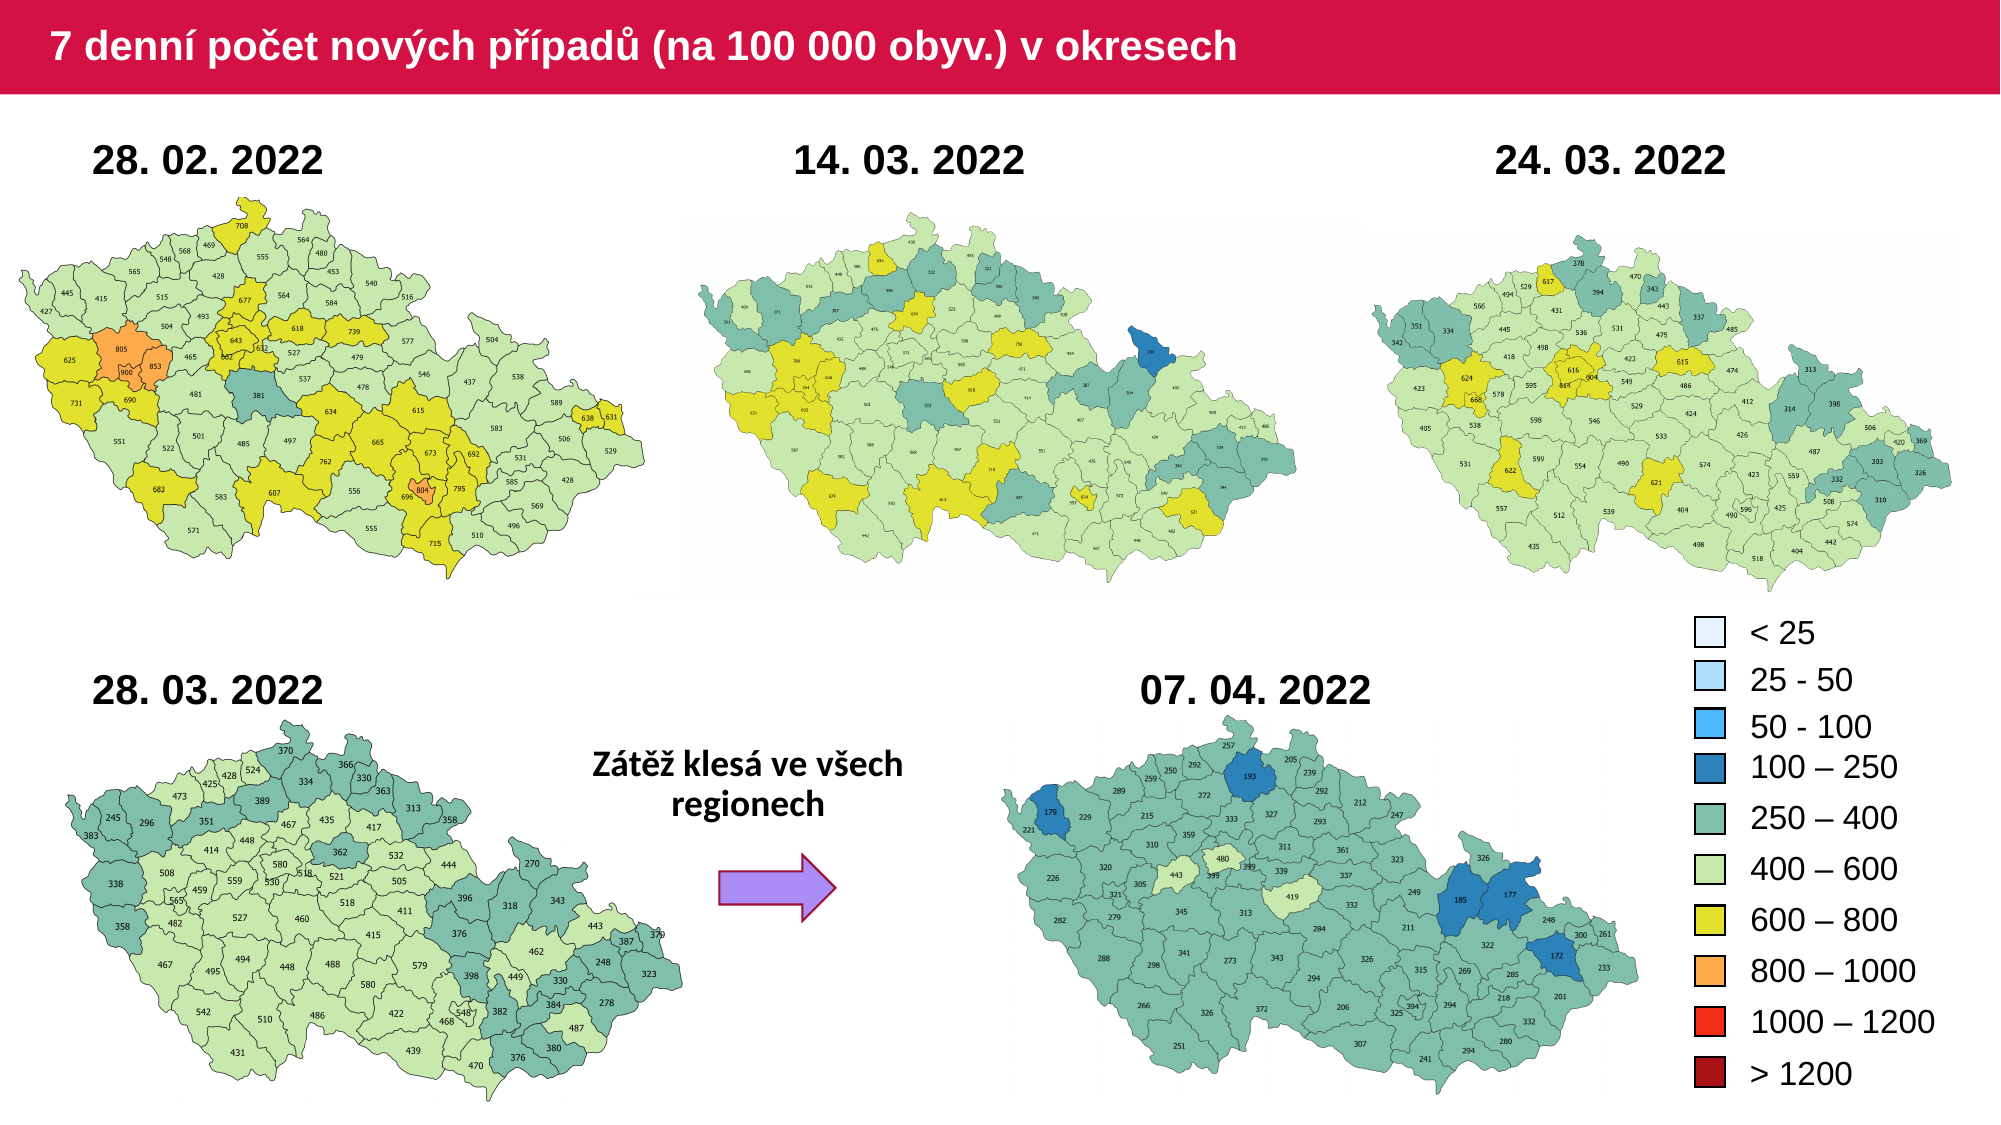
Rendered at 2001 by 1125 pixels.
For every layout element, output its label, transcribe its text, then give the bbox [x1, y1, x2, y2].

text_box 250 – 400 [1735, 789, 1914, 840]
text_box 25 - 50 [1735, 650, 1869, 706]
picture [932, 709, 1684, 1107]
text_box [1694, 660, 1726, 691]
text_box [1694, 753, 1726, 784]
picture [48, 712, 691, 1103]
text_box [1694, 803, 1726, 835]
text_box 100 – 250 [1735, 738, 1914, 789]
text_box [1694, 1006, 1726, 1037]
text_box [1694, 854, 1726, 885]
text_box [1694, 616, 1726, 648]
text_box 400 – 600 [1735, 840, 1914, 891]
picture [2, 197, 1956, 600]
text_box 24. 03. 2022 [1480, 125, 1742, 191]
text_box 50 - 100 [1735, 698, 1888, 753]
text_box [718, 890, 835, 924]
title 7 denní počet nových případů (na 100 000 obyv.) v okresech [34, 0, 1696, 95]
text_box 1000 – 1200 [1735, 993, 1951, 1048]
text_box 07. 04. 2022 [1125, 655, 1387, 709]
text_box 14. 03. 2022 [778, 125, 1041, 191]
text_box [1694, 955, 1726, 987]
text_box 28. 03. 2022 [77, 655, 339, 712]
text_box Zátěž klesá ve všech regionech [691, 736, 932, 890]
text_box 28. 02. 2022 [77, 125, 339, 191]
text_box [1694, 904, 1726, 936]
text_box 800 – 1000 [1735, 942, 1932, 993]
text_box < 25 [1735, 603, 1831, 659]
text_box [1694, 707, 1726, 739]
text_box > 1200 [1735, 1044, 1868, 1100]
text_box [1694, 1056, 1726, 1088]
text_box 600 – 800 [1735, 891, 1914, 942]
